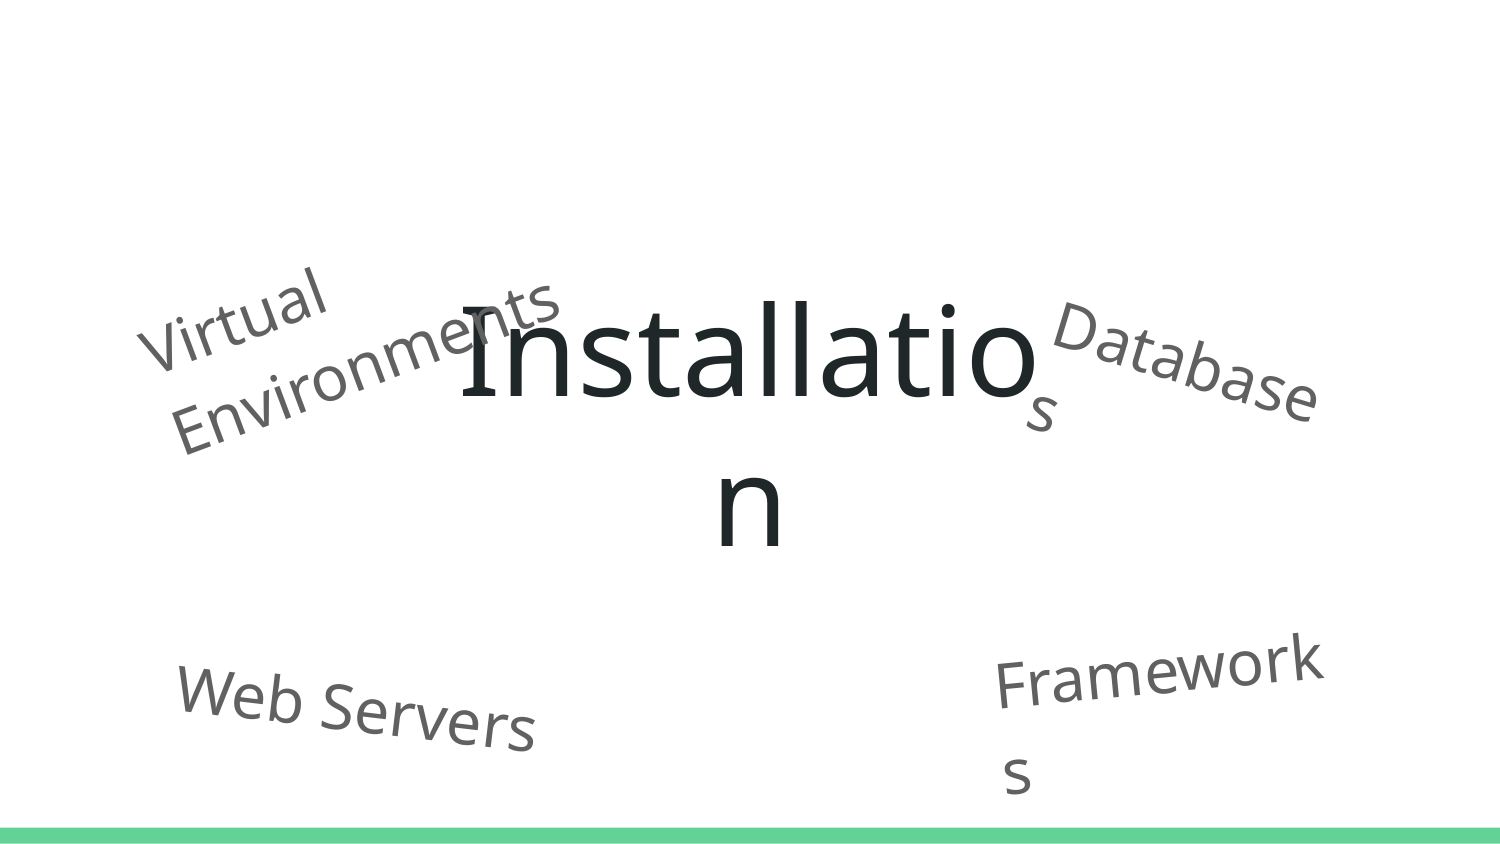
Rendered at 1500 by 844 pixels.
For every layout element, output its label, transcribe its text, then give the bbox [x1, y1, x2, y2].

list Virtual Environments [107, 83, 716, 388]
title Installation [419, 345, 1081, 499]
list Web Servers [157, 620, 573, 762]
list Databases [1032, 254, 1368, 439]
list Frameworks [972, 586, 1349, 716]
